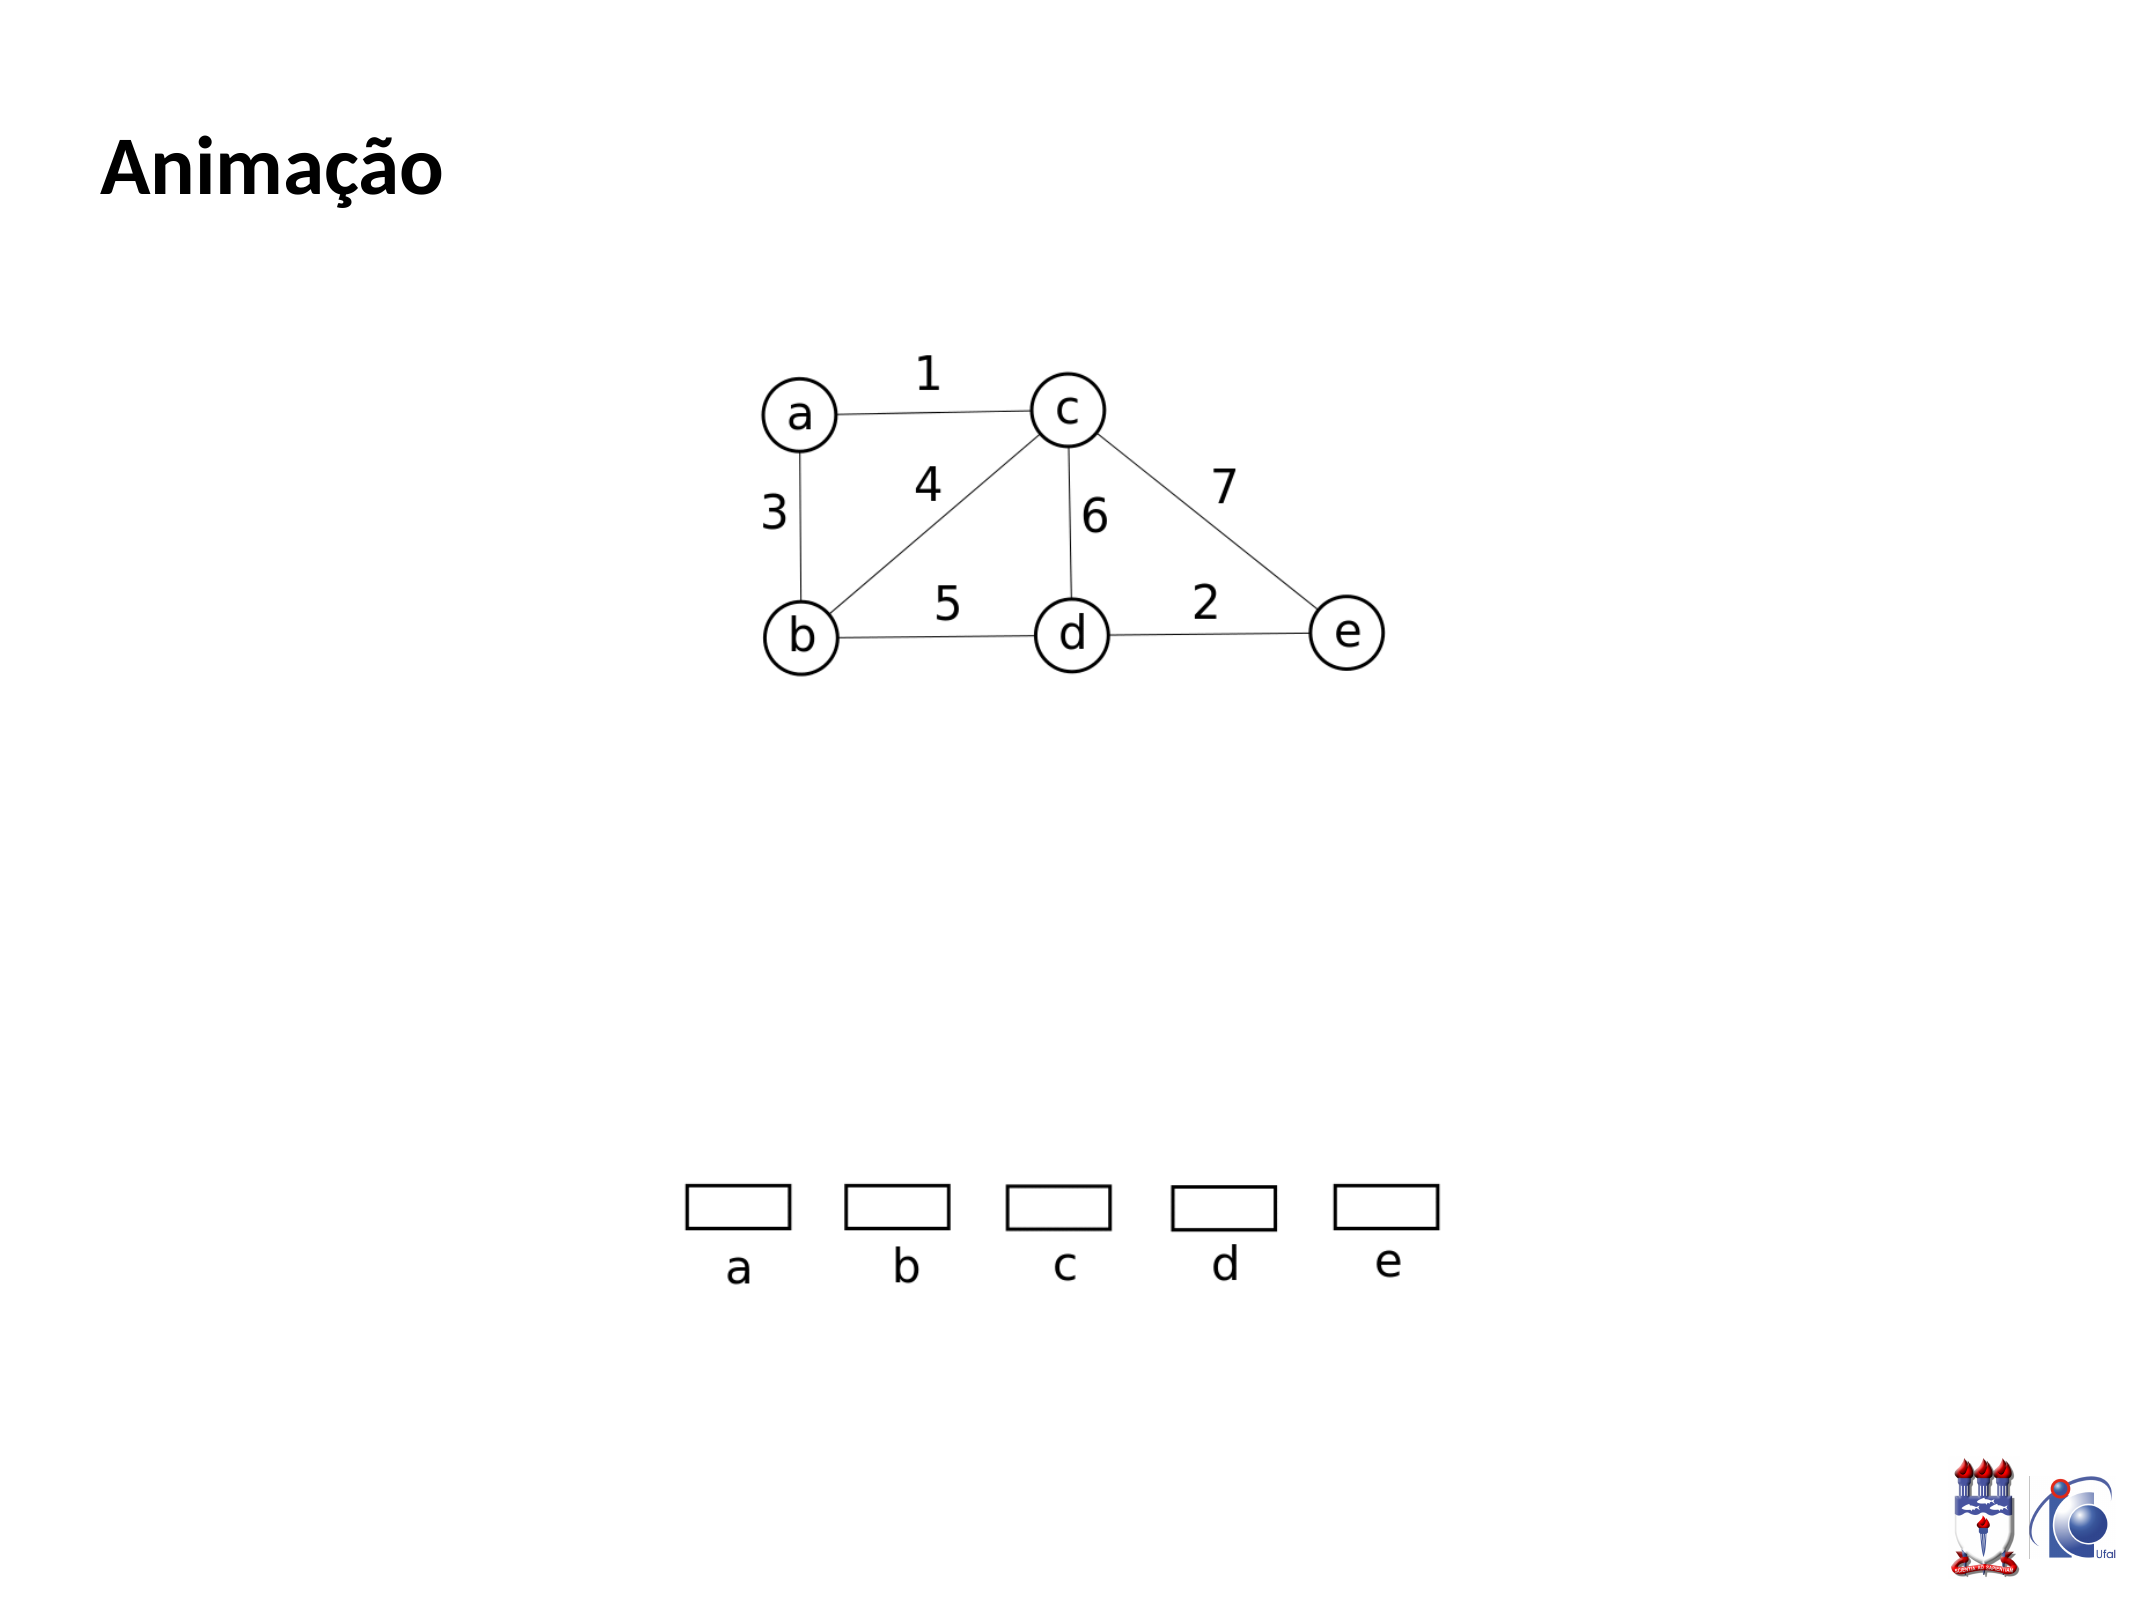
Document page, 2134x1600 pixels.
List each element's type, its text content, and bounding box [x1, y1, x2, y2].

picture [2028, 1476, 2116, 1559]
picture [636, 248, 1497, 1466]
title Animação [92, 72, 2042, 250]
picture [1948, 1456, 2020, 1579]
